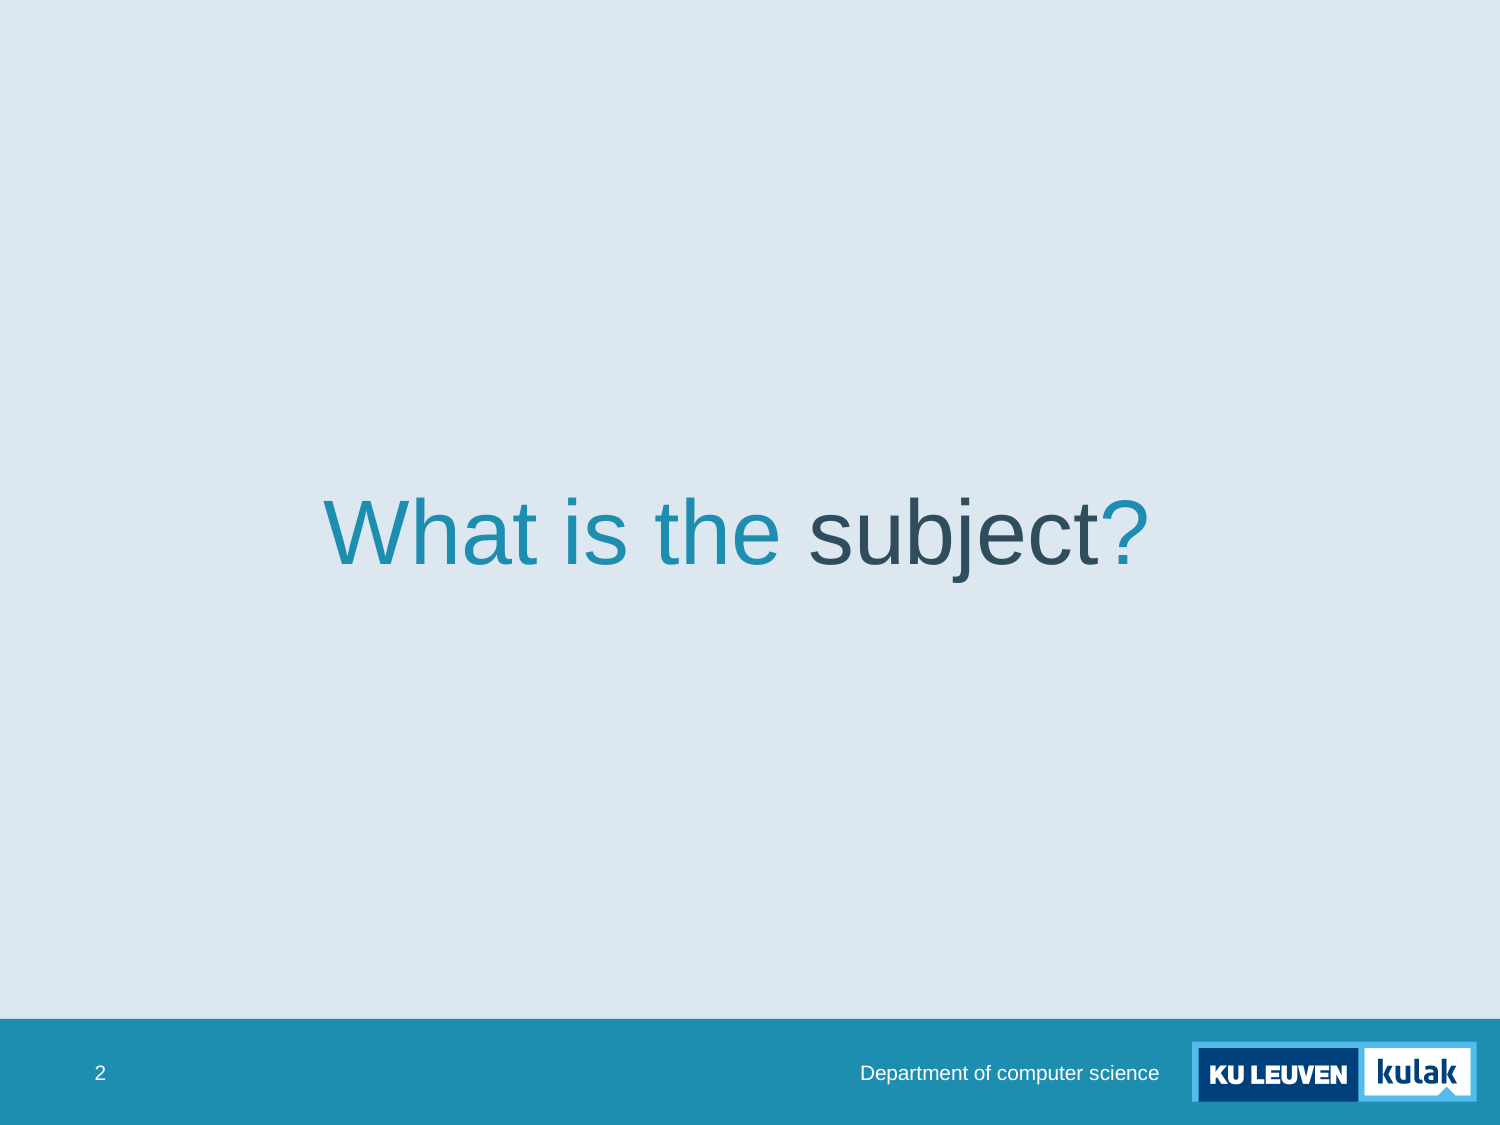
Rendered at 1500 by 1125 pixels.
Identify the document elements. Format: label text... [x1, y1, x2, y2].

slide_number 2 [94, 1018, 201, 1125]
title What is the subject? [94, 318, 1380, 711]
picture [1192, 1041, 1477, 1102]
footer Department of computer science [583, 1018, 1190, 1125]
